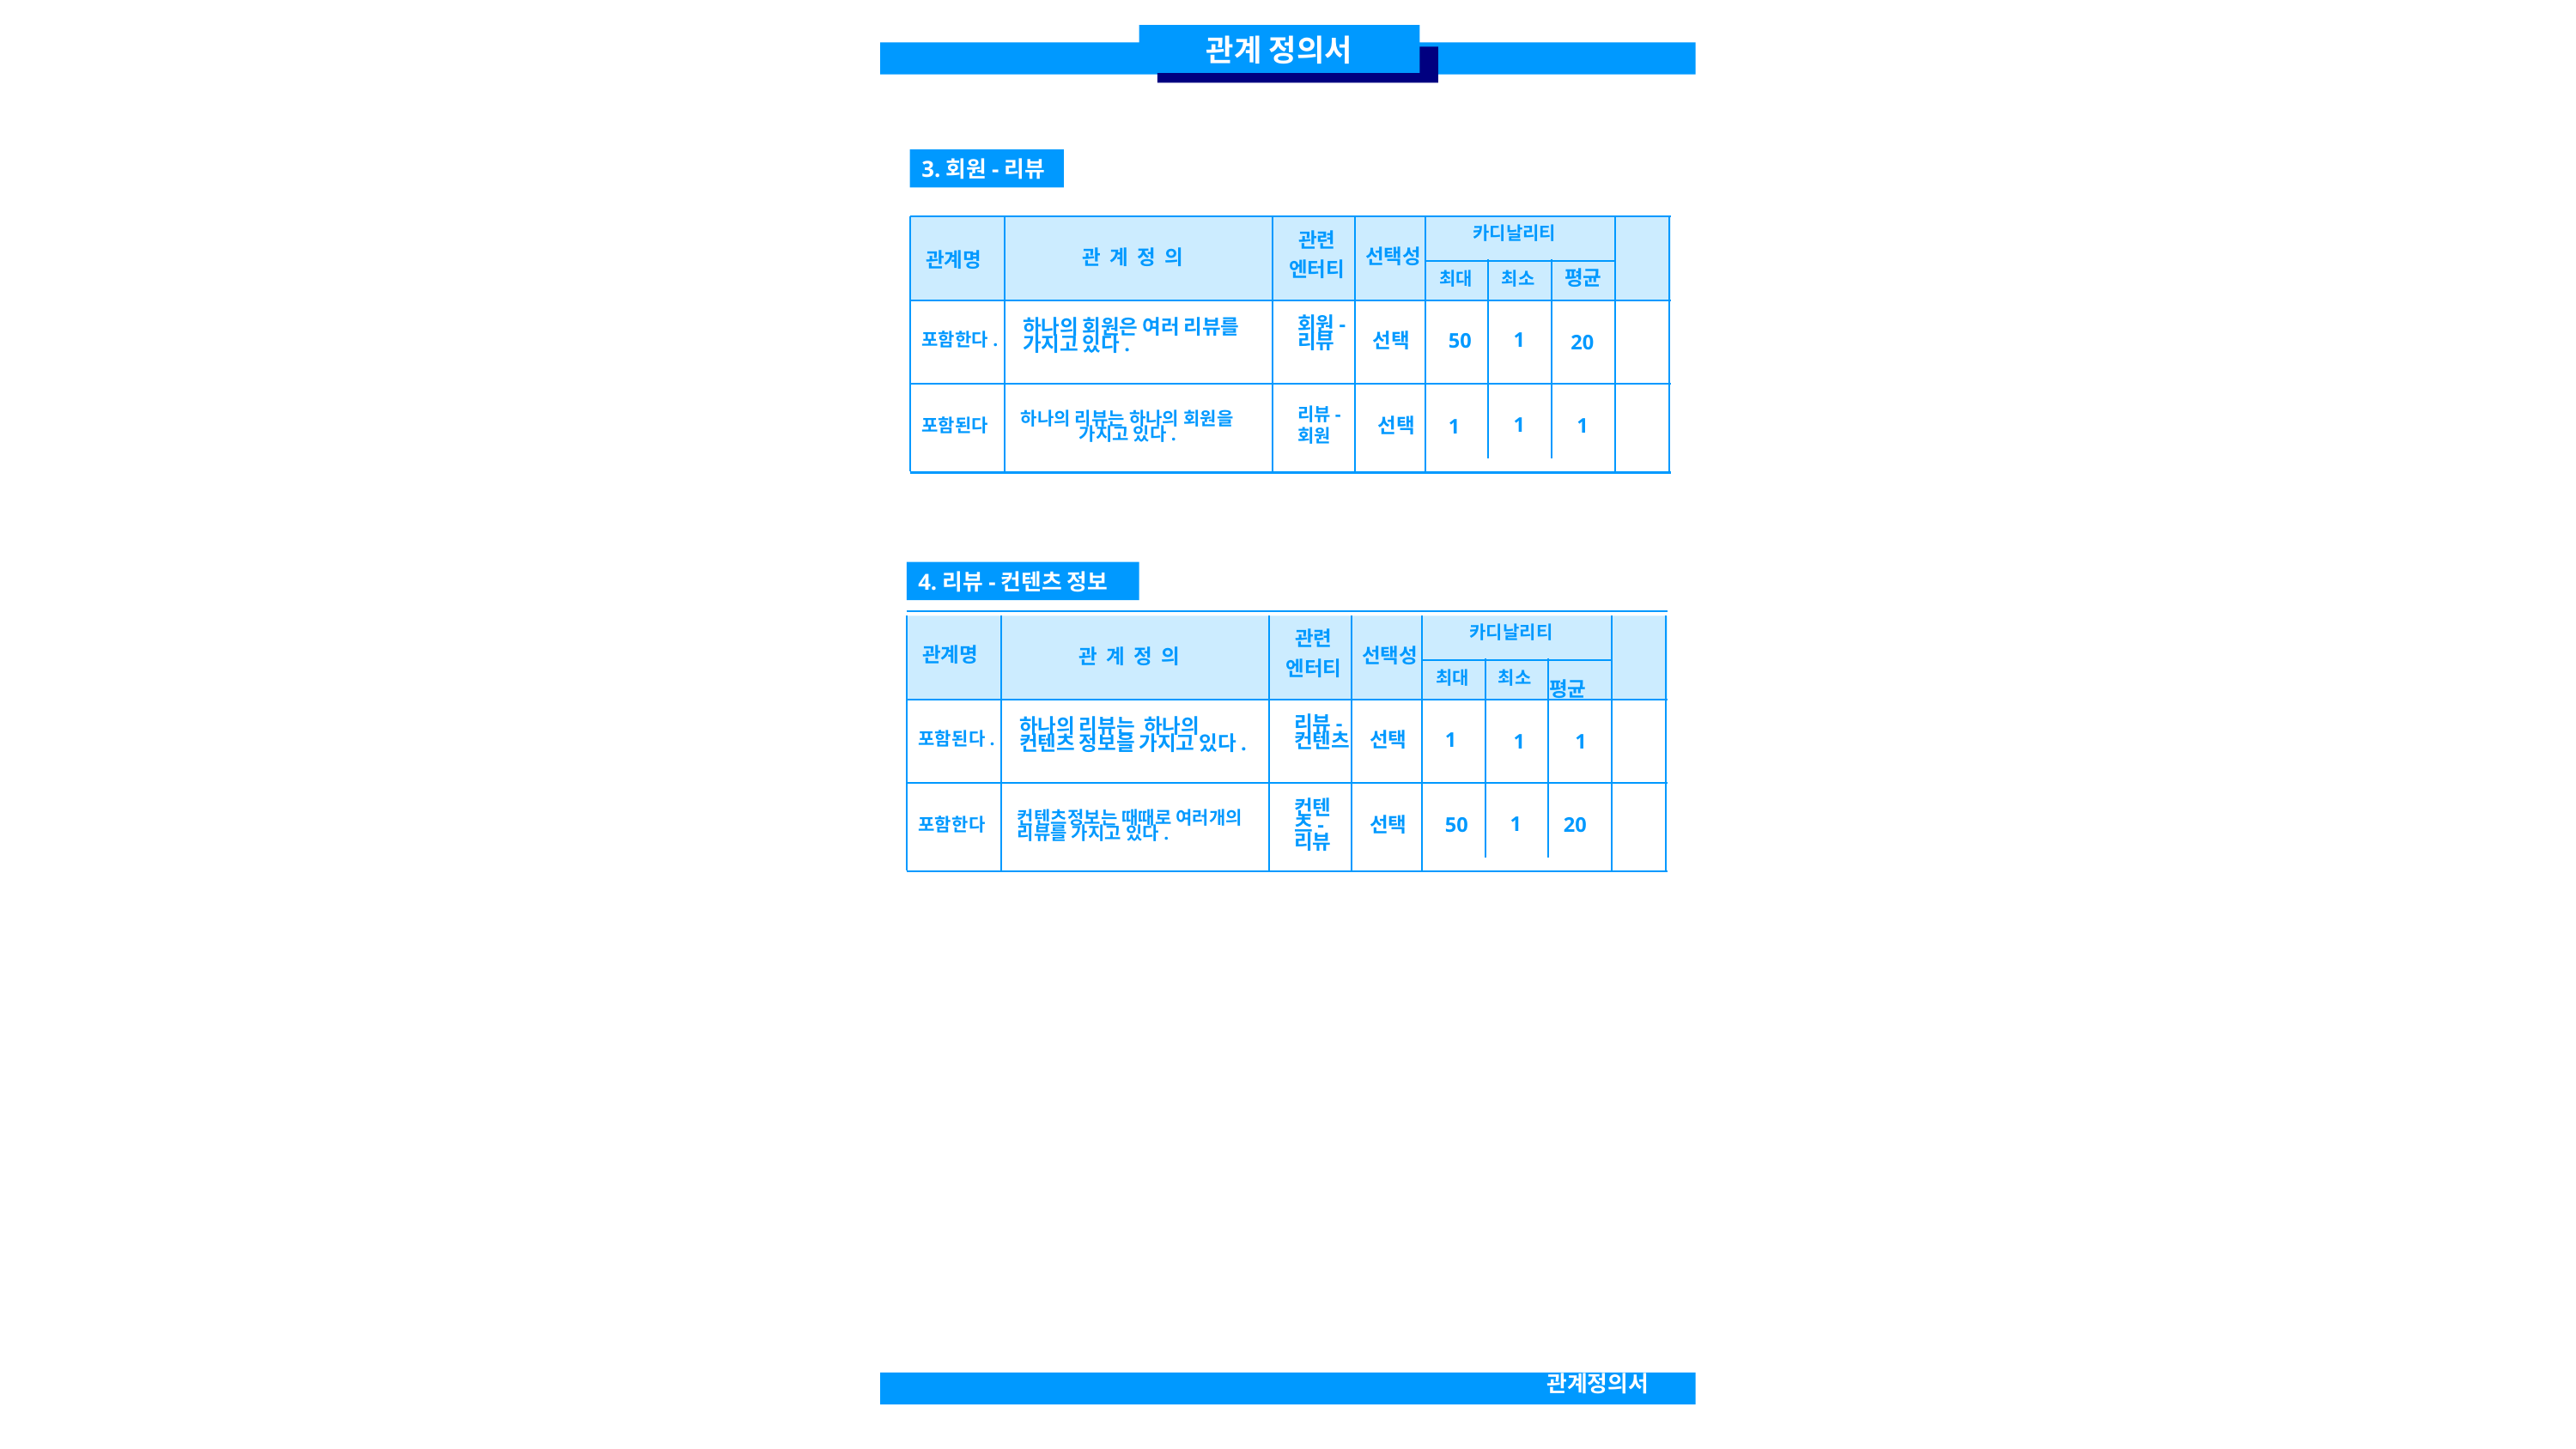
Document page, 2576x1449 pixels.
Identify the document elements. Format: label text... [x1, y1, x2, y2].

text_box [1139, 24, 1439, 83]
text_box 4.리뷰-컨텐츠 정보 [906, 561, 1139, 601]
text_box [909, 215, 1670, 472]
text_box [880, 42, 1134, 75]
text_box [1442, 42, 1696, 75]
text_box 관계정의서 [1534, 1363, 1687, 1403]
text_box 3.회원-리뷰 [909, 149, 1064, 188]
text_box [906, 615, 1667, 871]
text_box [880, 1372, 1696, 1405]
